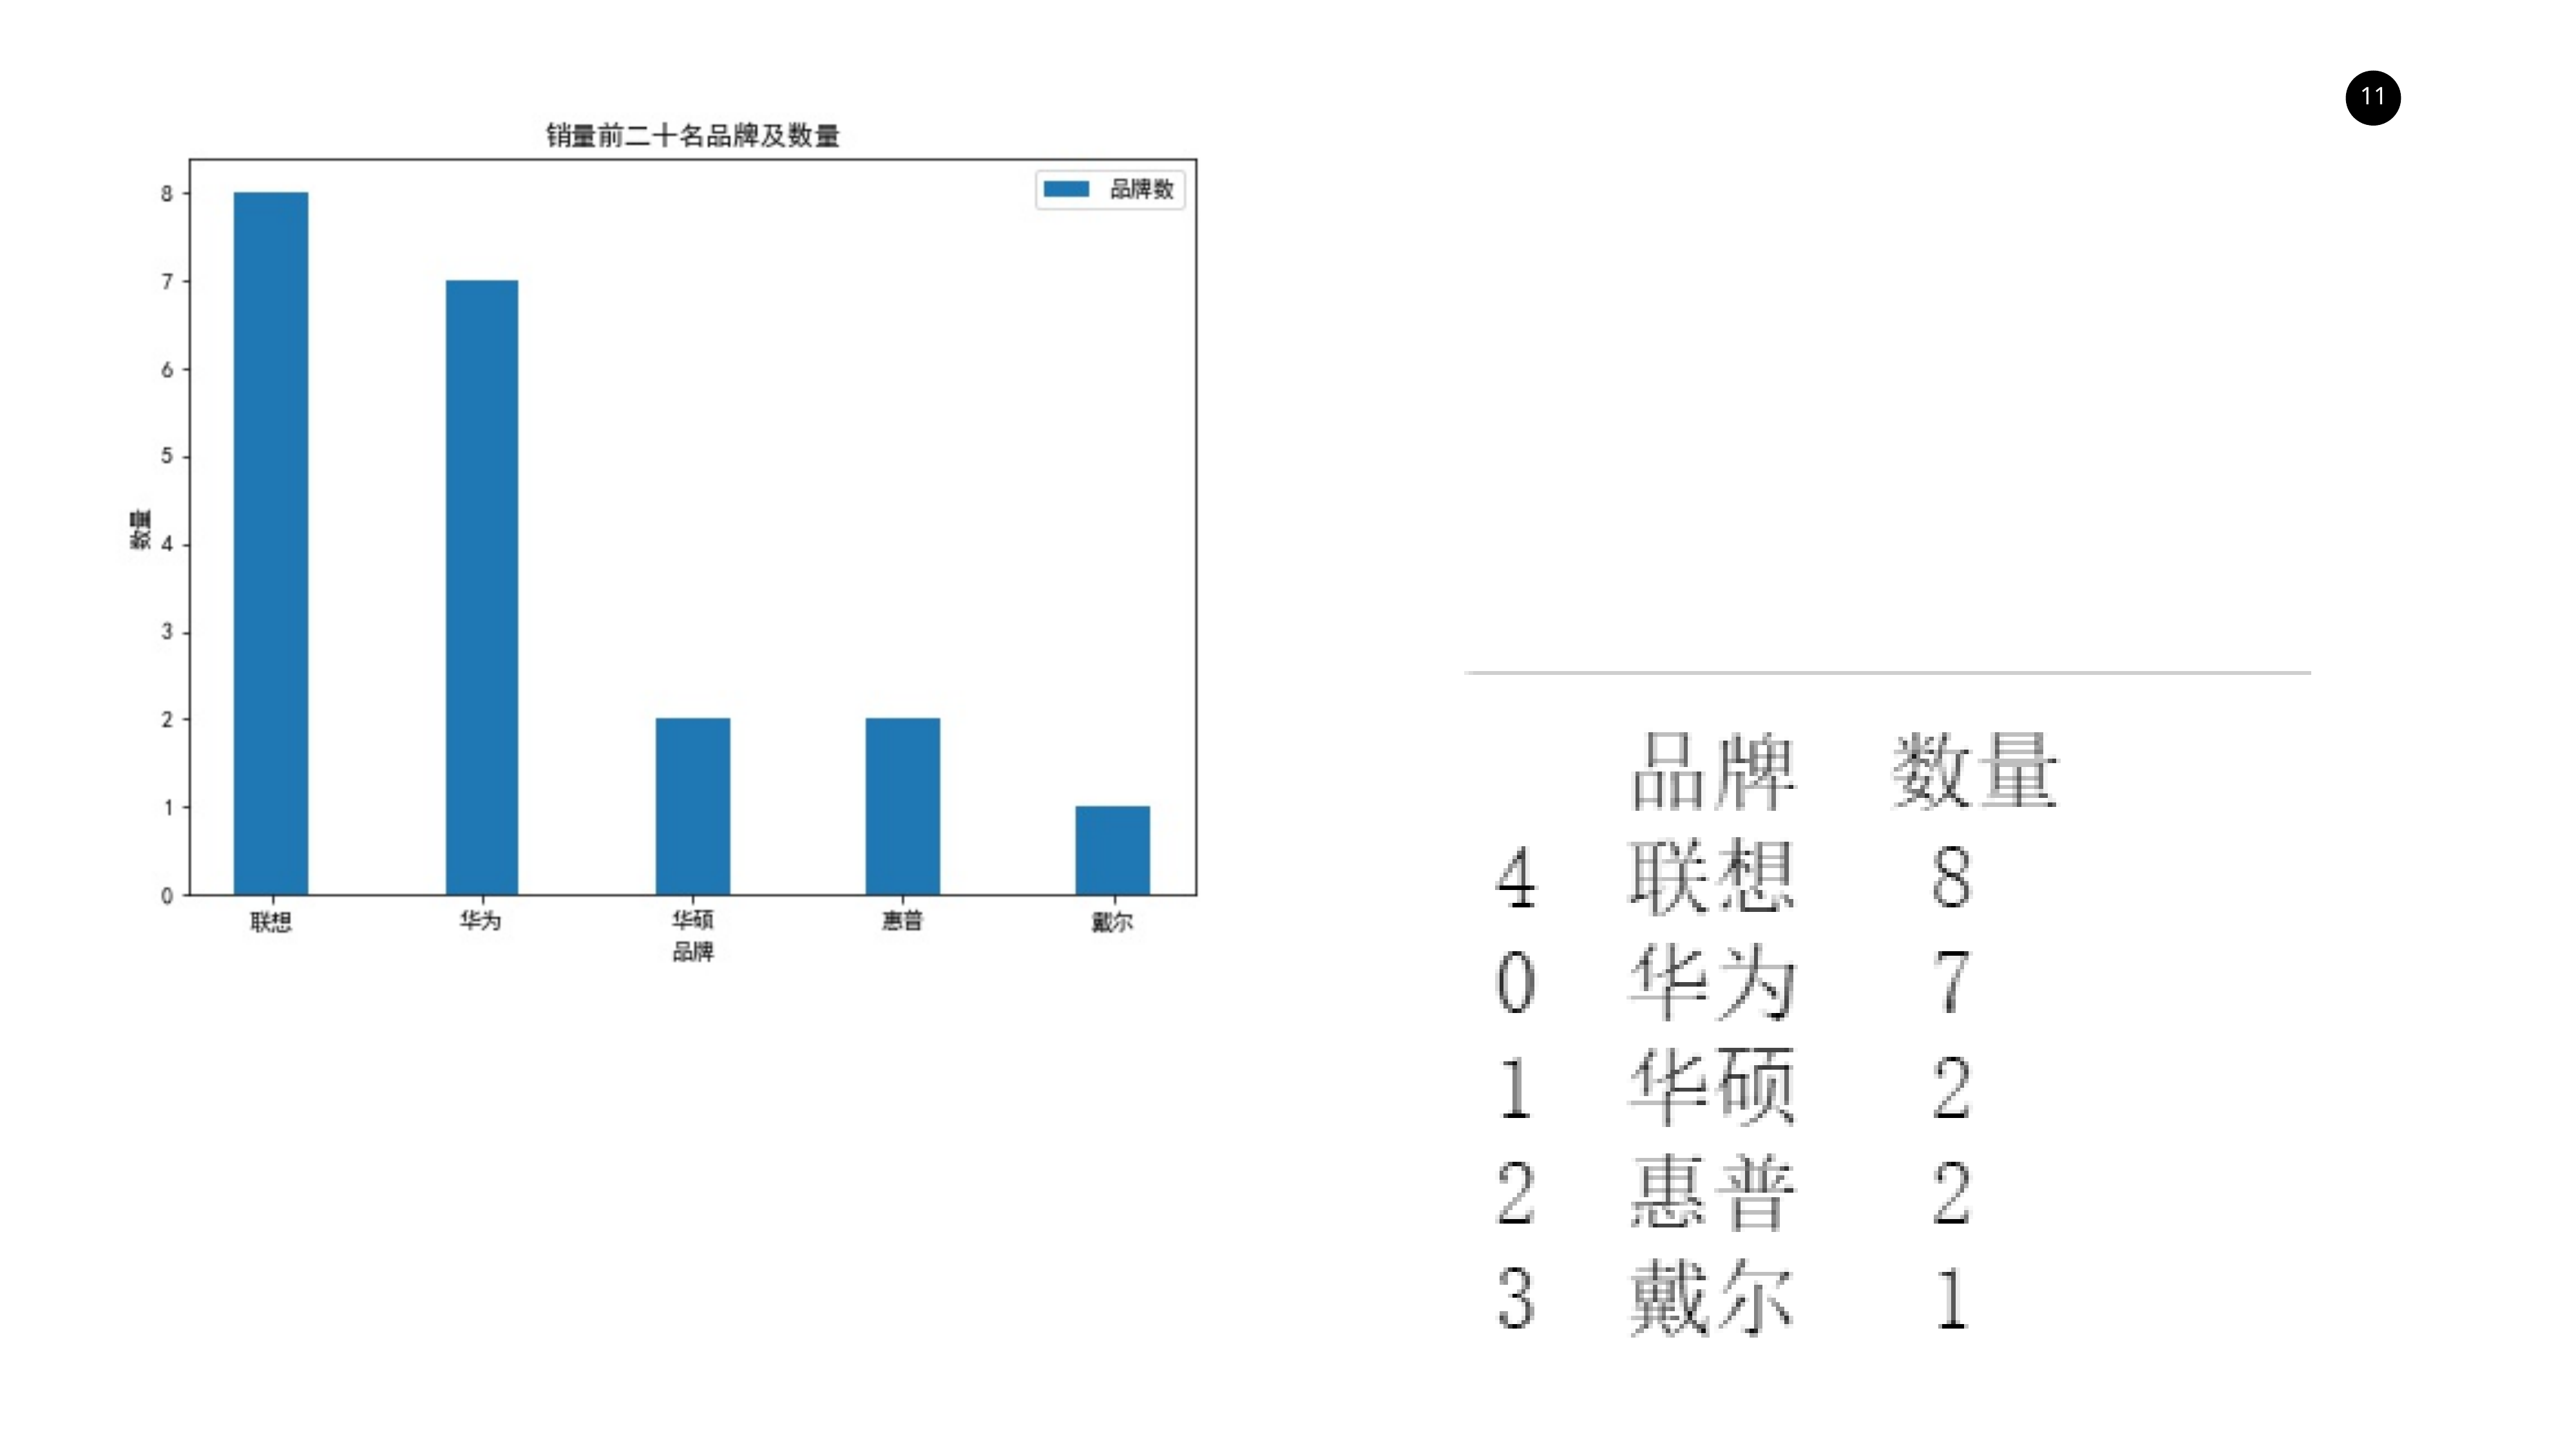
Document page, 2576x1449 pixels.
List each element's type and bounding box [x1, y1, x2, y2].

picture [27, 42, 1327, 1017]
picture [1407, 671, 2311, 1390]
